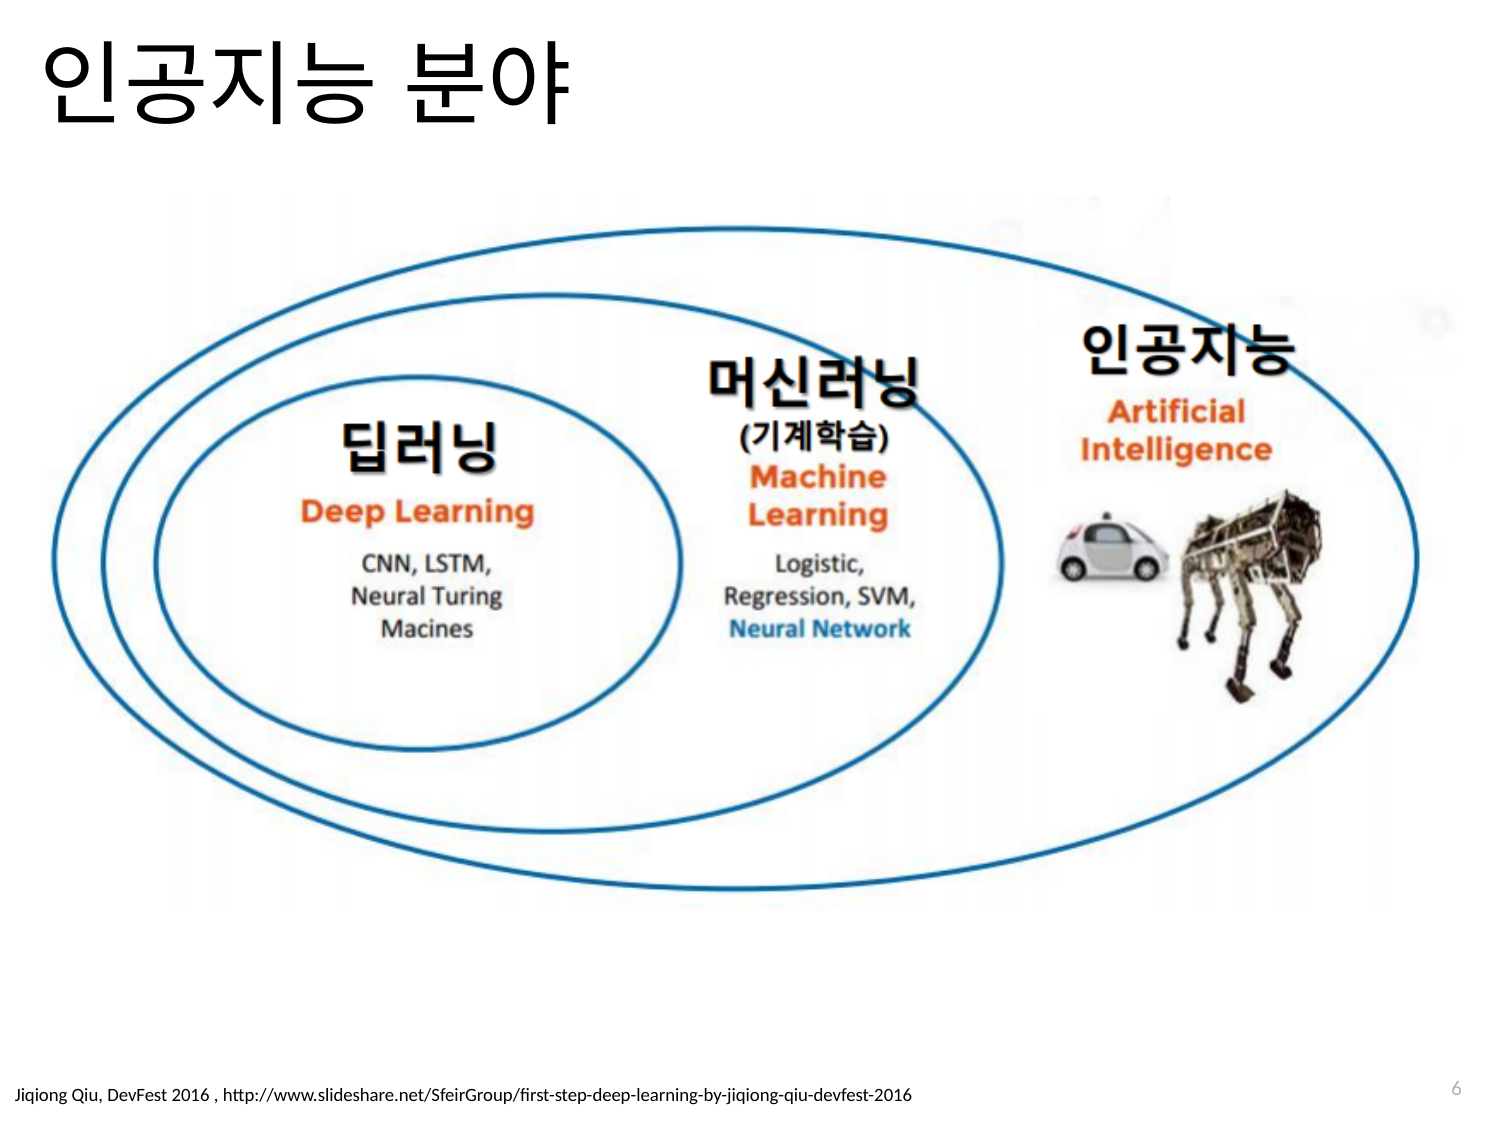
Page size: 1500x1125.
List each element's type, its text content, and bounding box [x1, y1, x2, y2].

title 인공지능 분야 [24, 17, 1477, 159]
text_box Jiqiong Qiu, DevFest 2016 , http://www.slideshare.net/SfeirGroup/first-step-deep-learning-by-jiqiong-qiu-devfest-2016 [0, 1075, 1139, 1114]
slide_number 6 [1139, 1057, 1477, 1118]
picture [36, 193, 1466, 924]
